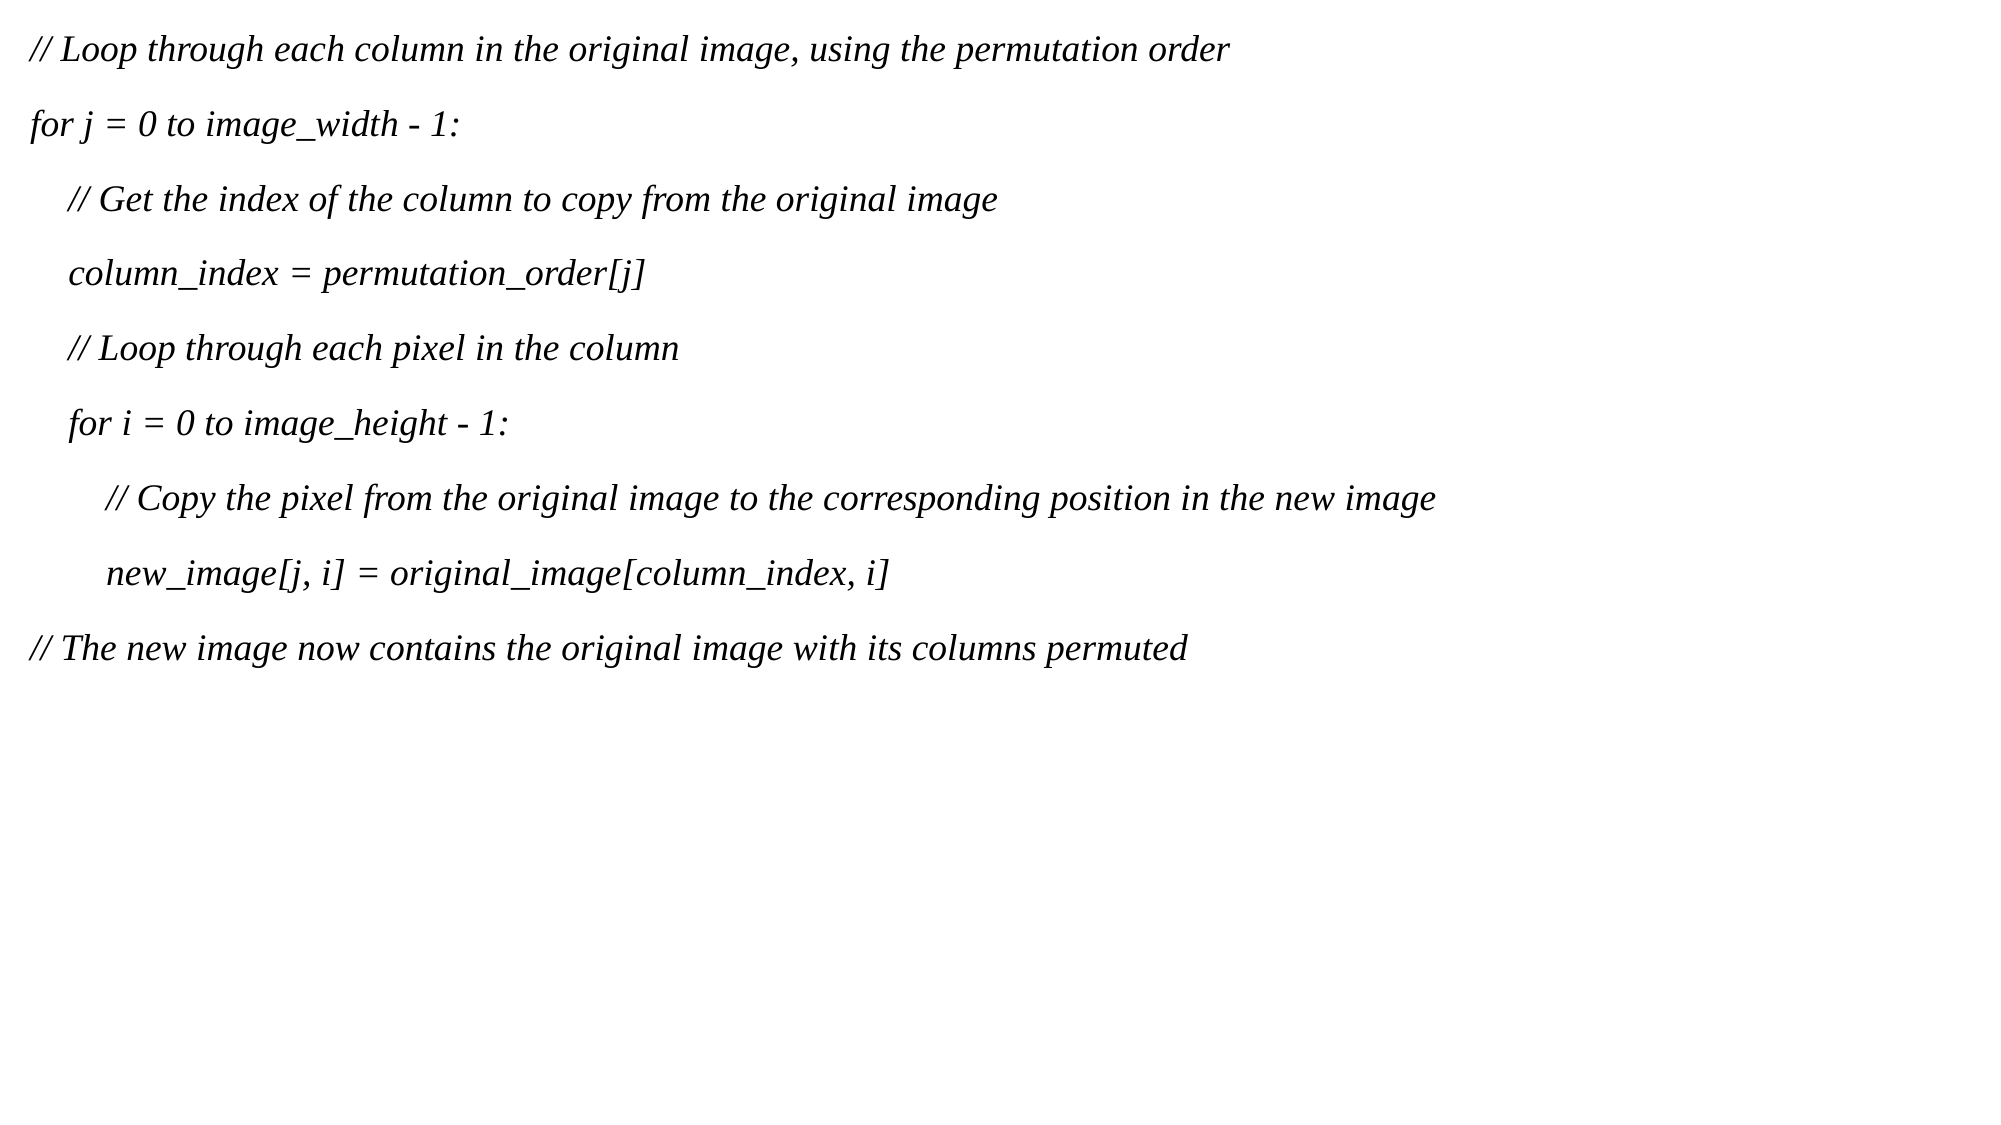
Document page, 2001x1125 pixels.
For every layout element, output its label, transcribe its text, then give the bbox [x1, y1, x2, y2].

list // Loop through each column in the original image, using the permutation order for j = 0 to image_width - 1: // Get the index of the column to copy from the original image column_index = permutation_order[j] // Loop through each pixel in the column for i = 0 to image_height - 1: // Copy the pixel from the original image to the corresponding position in the new image new_image[j, i] = original_image[column_index, i] // The new image now contains the original image with its columns permuted [15, 7, 1982, 1106]
